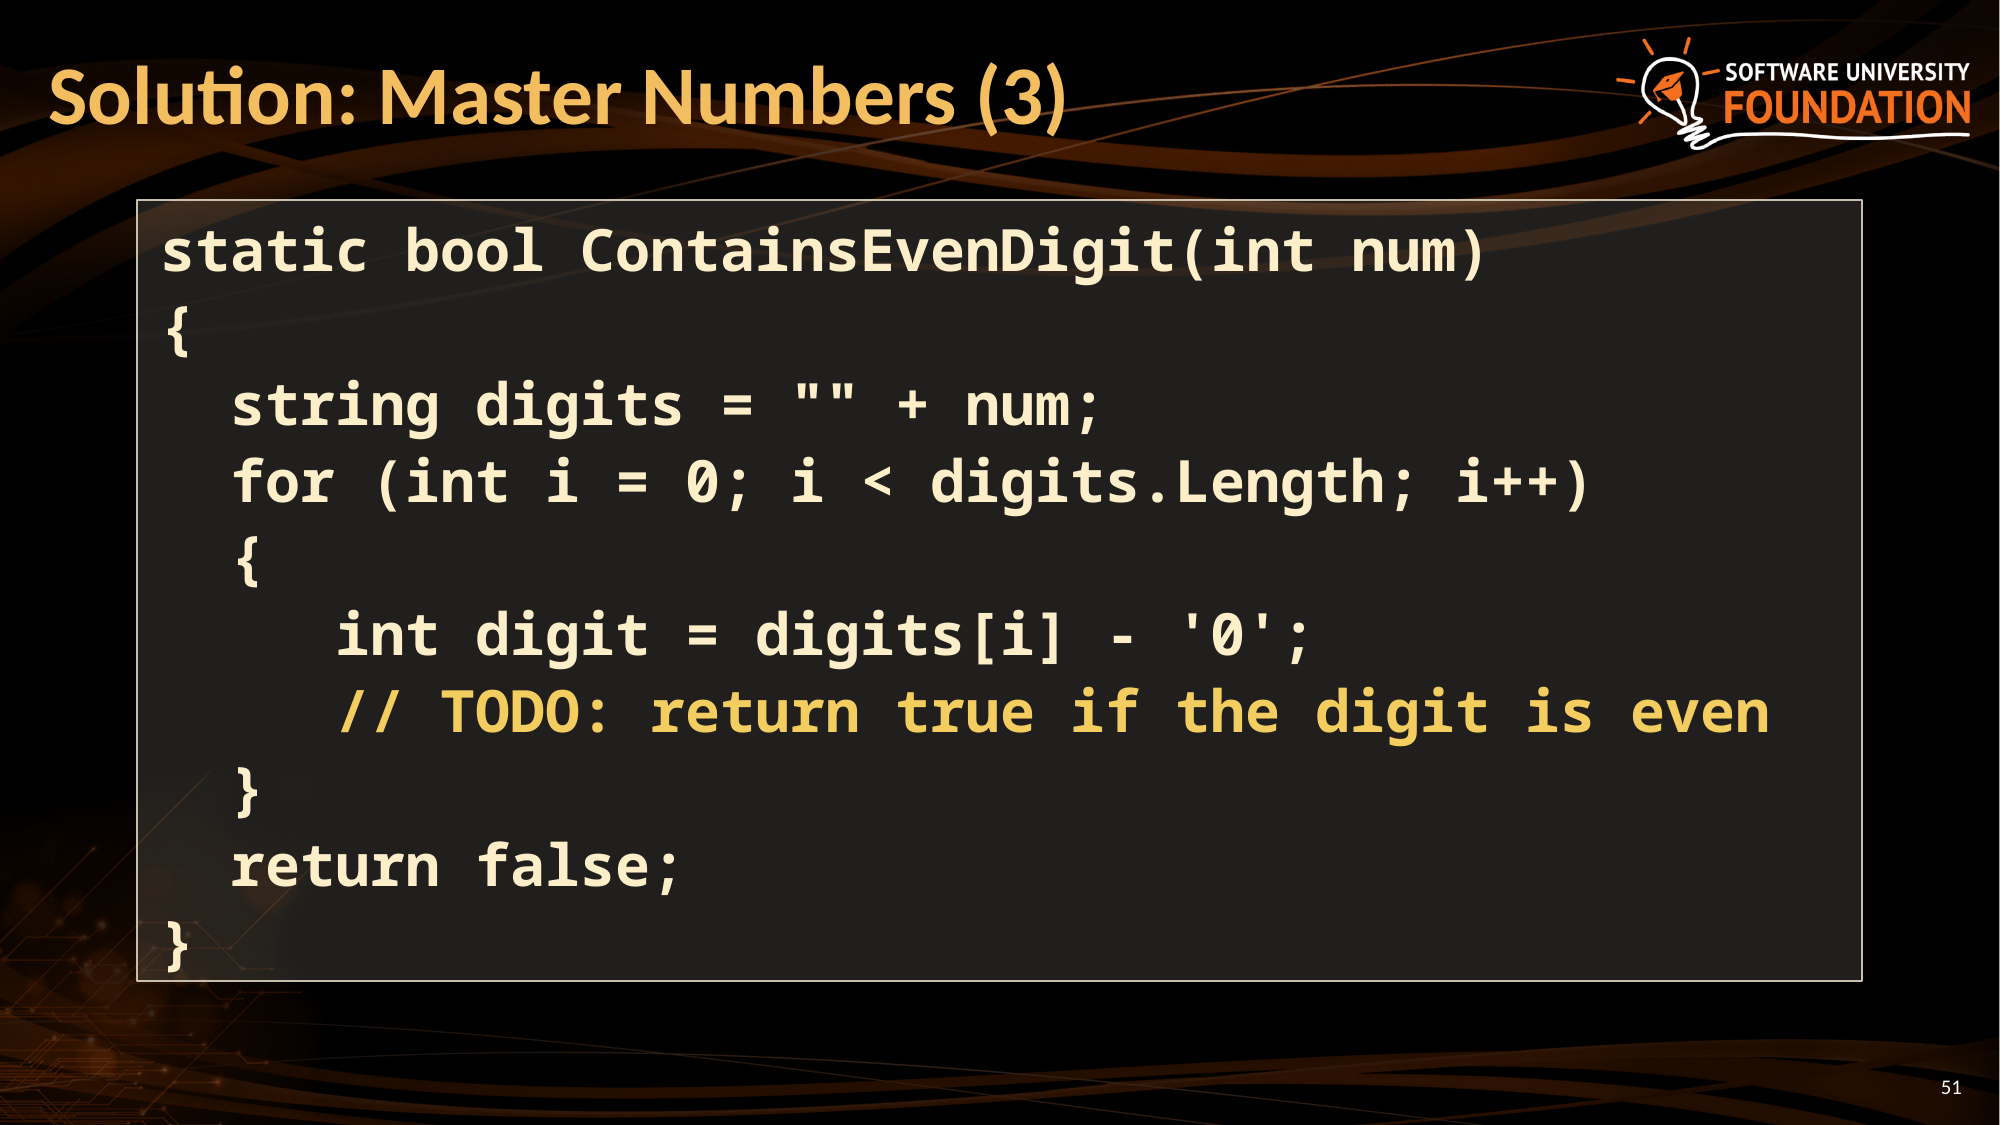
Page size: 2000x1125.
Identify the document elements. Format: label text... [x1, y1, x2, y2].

title Solution: Master Numbers (3) [30, 6, 1602, 189]
picture [0, 0, 2000, 1125]
slide_number 51 [1897, 1070, 1968, 1103]
text_box static bool ContainsEvenDigit(int num) { string digits = "" + num; for (int i = 0; i < digits.Length; i++) { int digit = digits[i] - '0'; // TODO: return true if the digit is even } return false; } [137, 199, 1863, 982]
